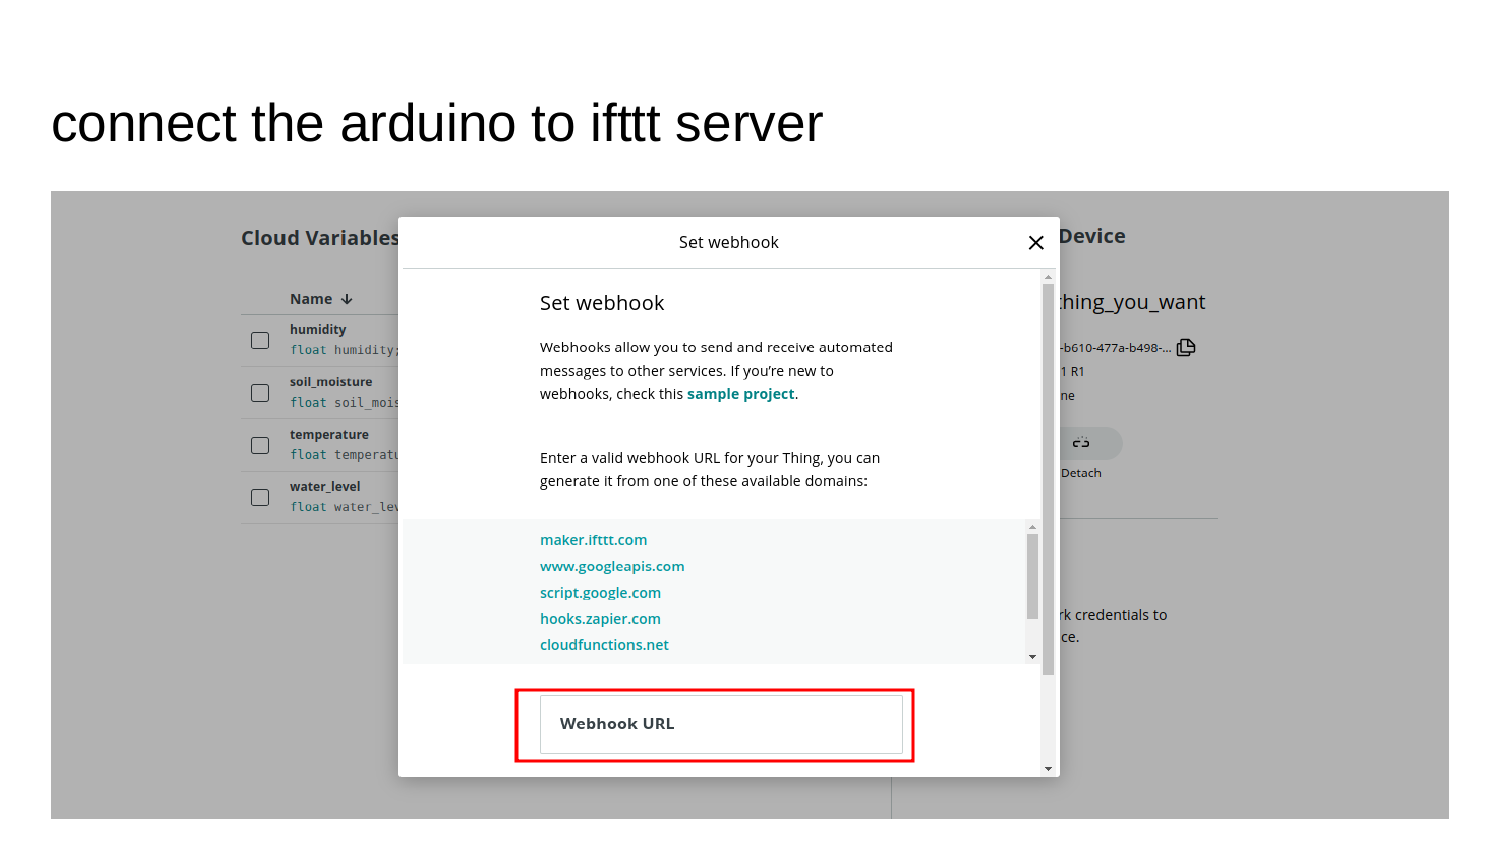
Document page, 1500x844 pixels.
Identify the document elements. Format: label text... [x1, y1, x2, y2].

title connect the arduino to ifttt server [51, 72, 1449, 167]
picture [50, 191, 1450, 819]
